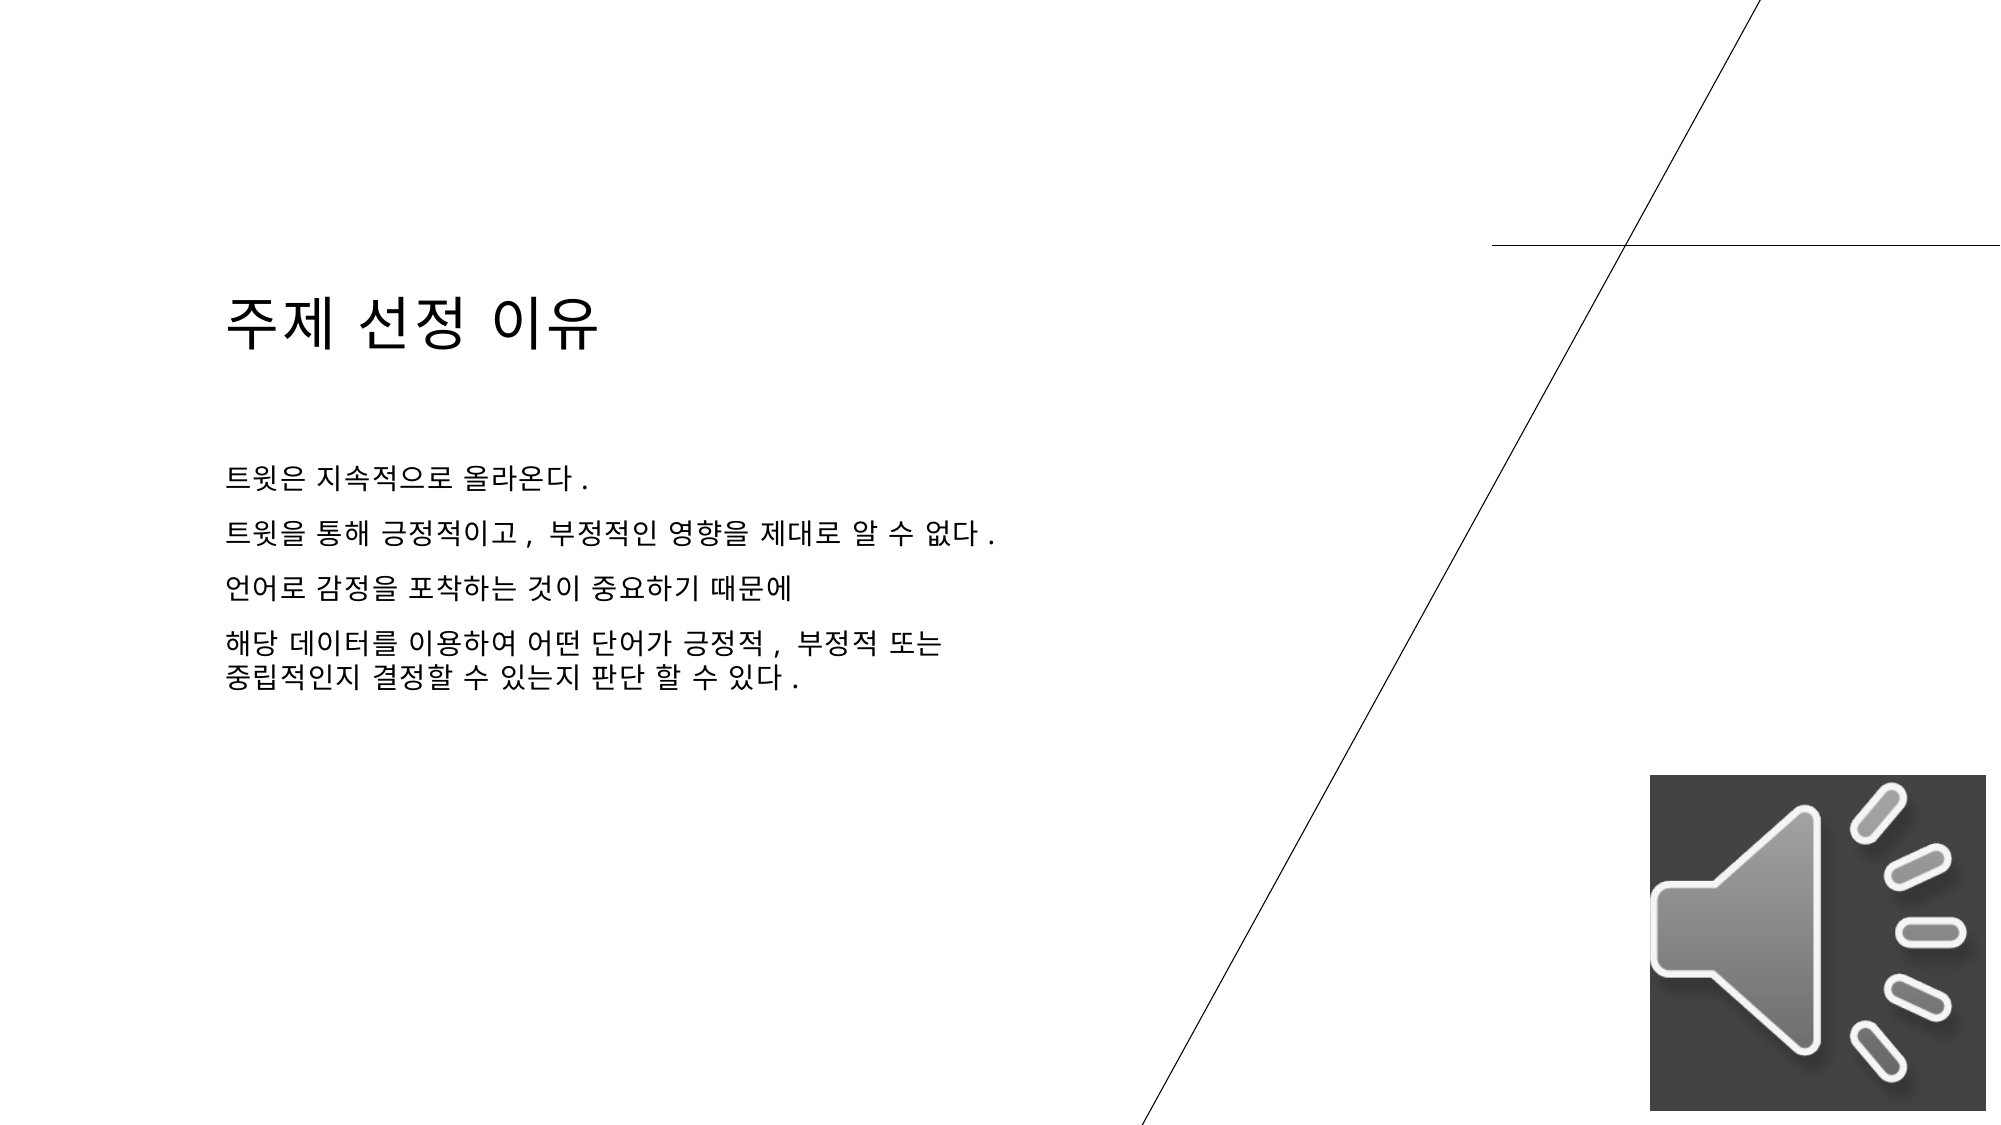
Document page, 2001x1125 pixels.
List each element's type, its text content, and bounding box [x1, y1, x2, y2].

title 주제 선정 이유 [210, 167, 1049, 366]
list 트윗은 지속적으로 올라온다. 트윗을 통해 긍정적이고, 부정적인 영향을 제대로 알 수 없다. 언어로 감정을 포착하는 것이 중요하기 때문에 해당 데이터를 이용하여 어떤 단어가 긍정적, 부정적 또는 중립적인지 결정할 수 있는지 판단 할 수 있다. [210, 453, 1049, 704]
picture [1648, 773, 1987, 1112]
